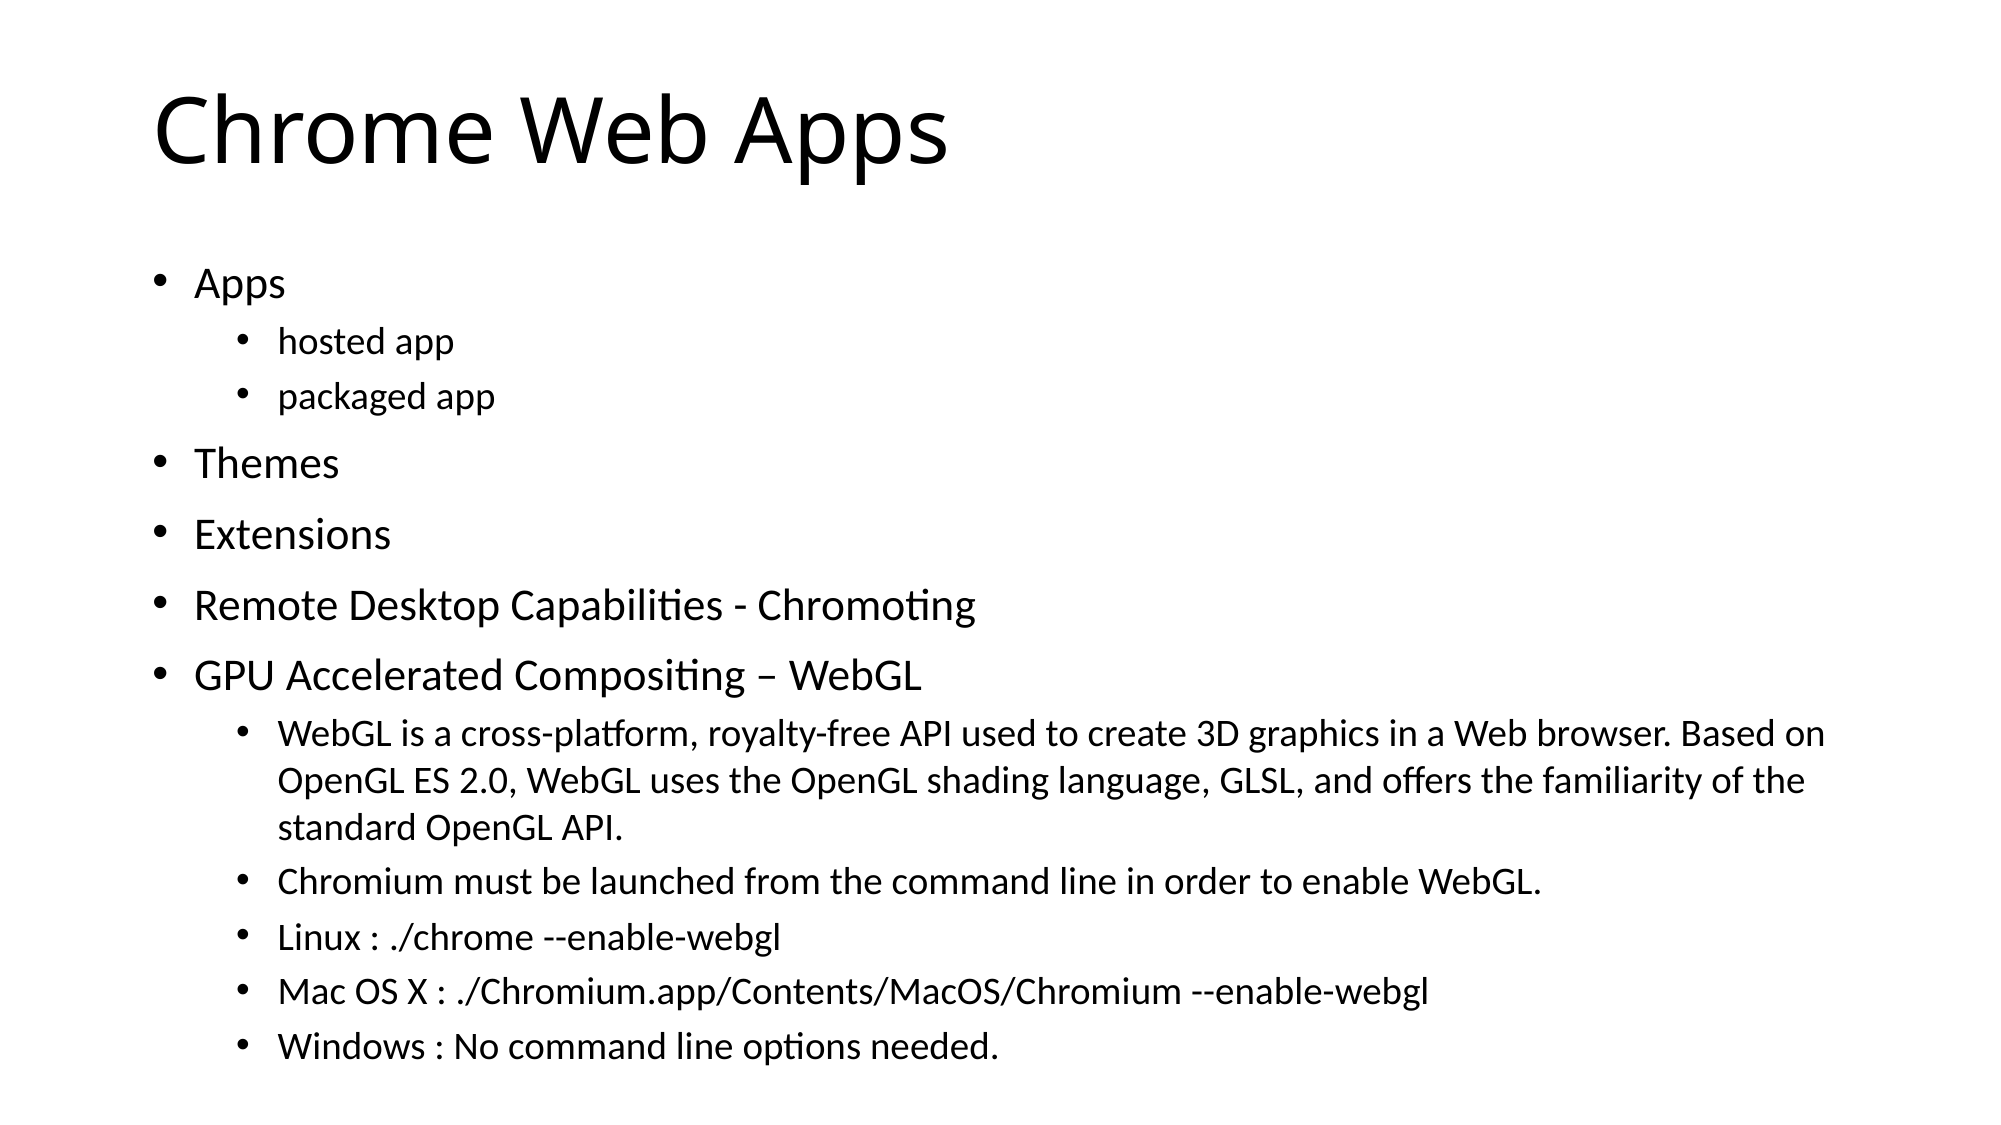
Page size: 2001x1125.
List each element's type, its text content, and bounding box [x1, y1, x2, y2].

title Chrome Web Apps [137, 59, 1863, 209]
list Apps hosted app packaged app Themes Extensions Remote Desktop Capabilities - Chromoting GPU Accelerated Compositing – WebGL WebGL is a cross-platform, royalty-free API used to create 3D graphics in a Web browser. Based on OpenGL ES 2.0, WebGL uses the OpenGL shading language, GLSL, and offers the familiarity of the standard OpenGL API. Chromium must be launched from the command line in order to enable WebGL. Linux : ./chrome --enable-webgl Mac OS X : ./Chromium.app/Contents/MacOS/Chromium --enable-webgl Windows : No command line options needed. [137, 245, 1863, 1080]
